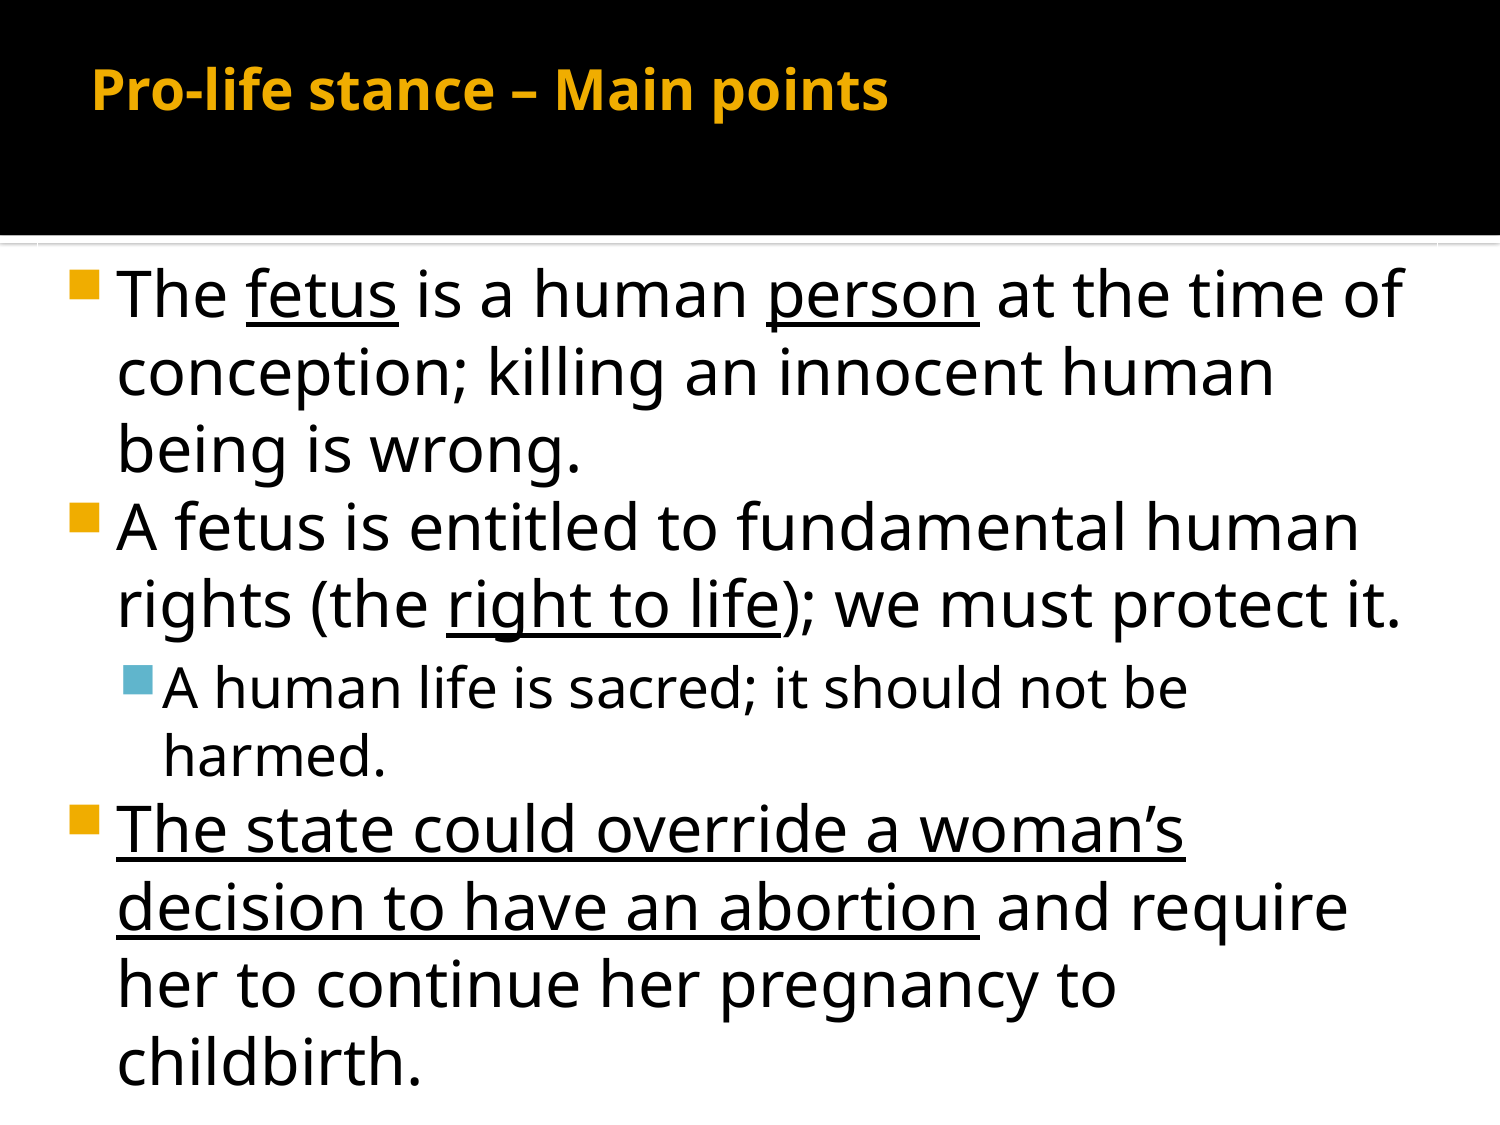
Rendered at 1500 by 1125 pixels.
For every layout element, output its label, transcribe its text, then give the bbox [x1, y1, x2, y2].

list The fetus is a human person at the time of conception; killing an innocent human being is wrong. A fetus is entitled to fundamental human rights (the right to life); we must protect it. A human life is sacred; it should not be harmed. The state could override a woman’s decision to have an abortion and require her to continue her pregnancy to childbirth. [37, 237, 1438, 1125]
title Pro-life stance – Main points [75, 45, 1425, 129]
